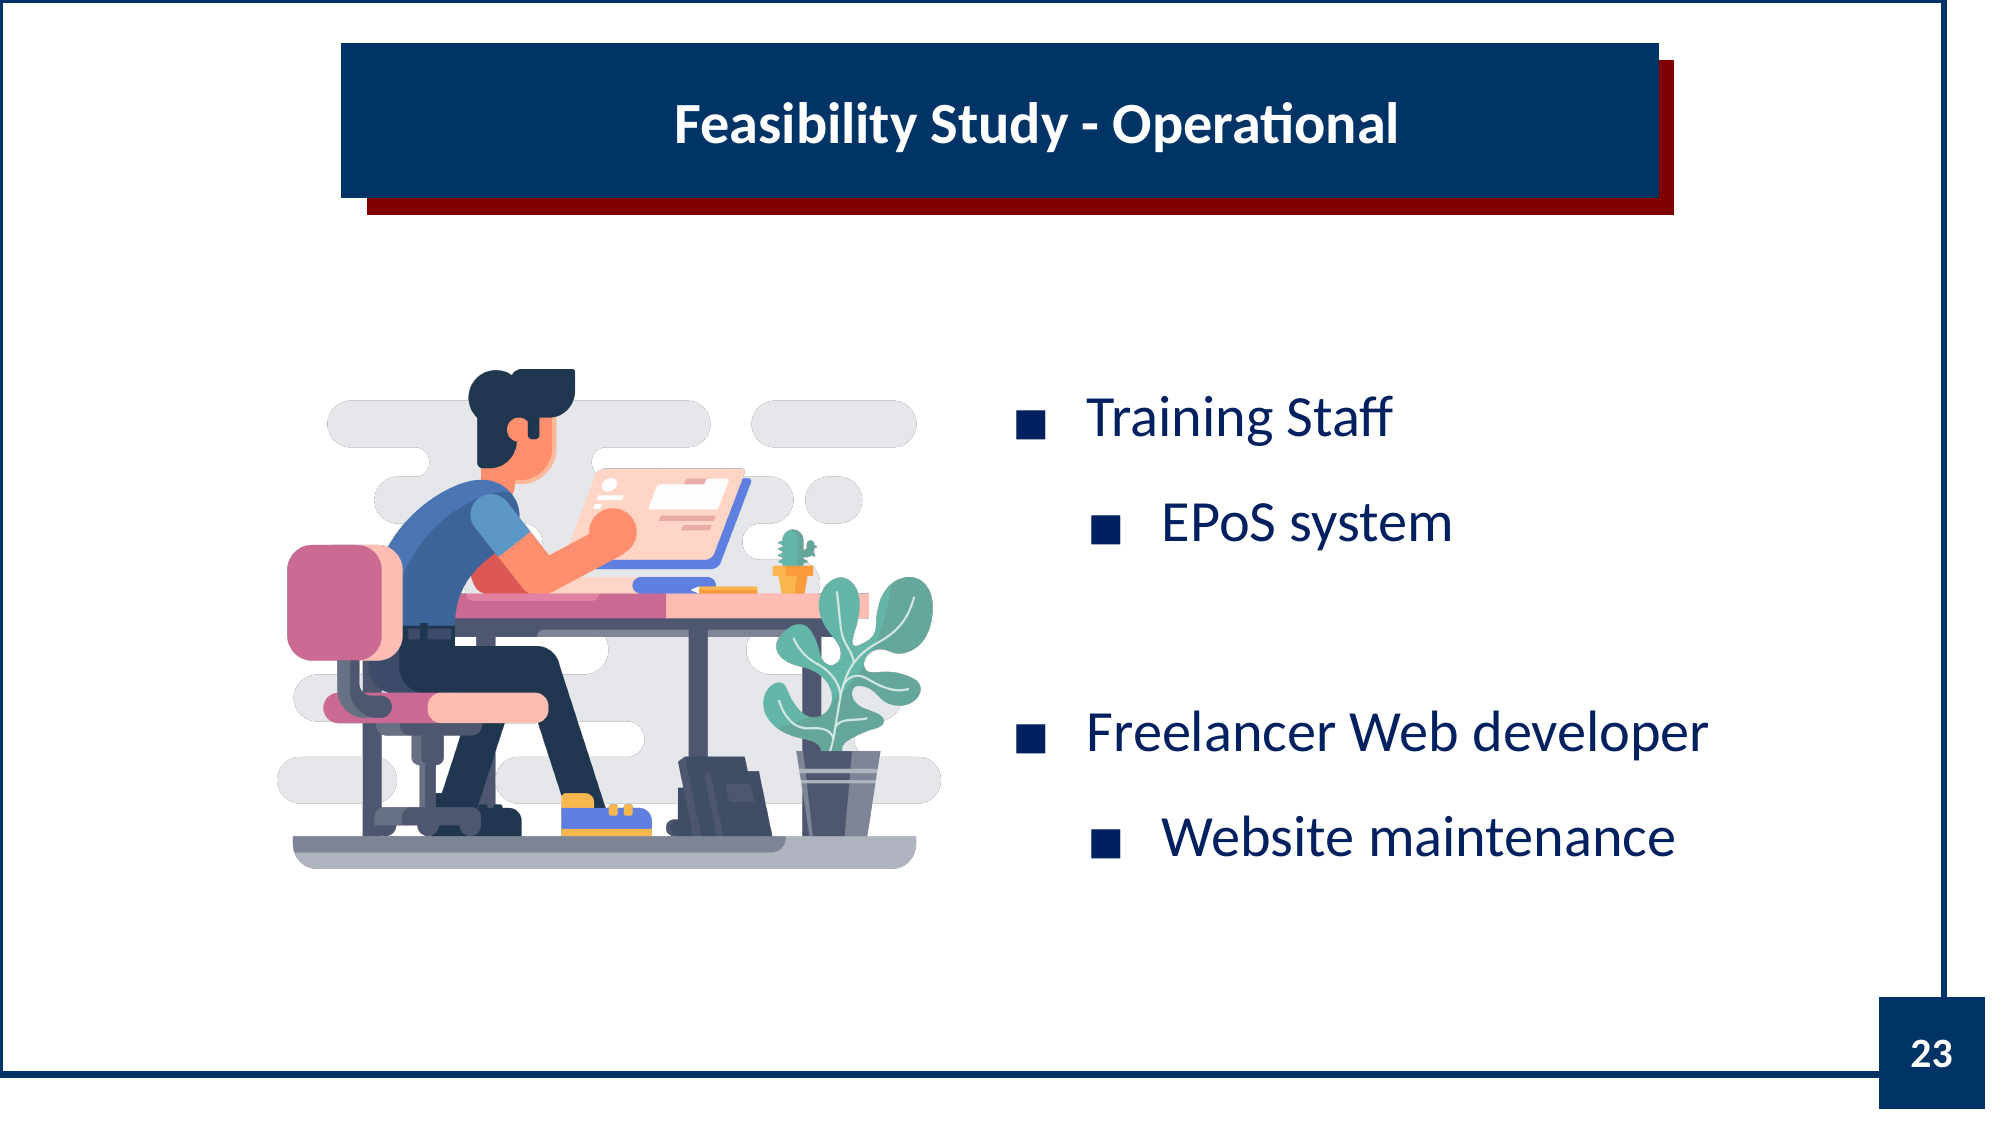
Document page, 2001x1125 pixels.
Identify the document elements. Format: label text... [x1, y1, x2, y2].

text_box Training Staff EPoS system Freelancer Web developer Website maintenance [988, 236, 1992, 976]
text_box Feasibility Study - Operational [341, 44, 1659, 197]
text_box [368, 62, 1672, 213]
picture [277, 369, 941, 869]
text_box [1879, 997, 1985, 1109]
text_box [0, 0, 1944, 1075]
text_box 23 [1895, 1018, 1980, 1084]
